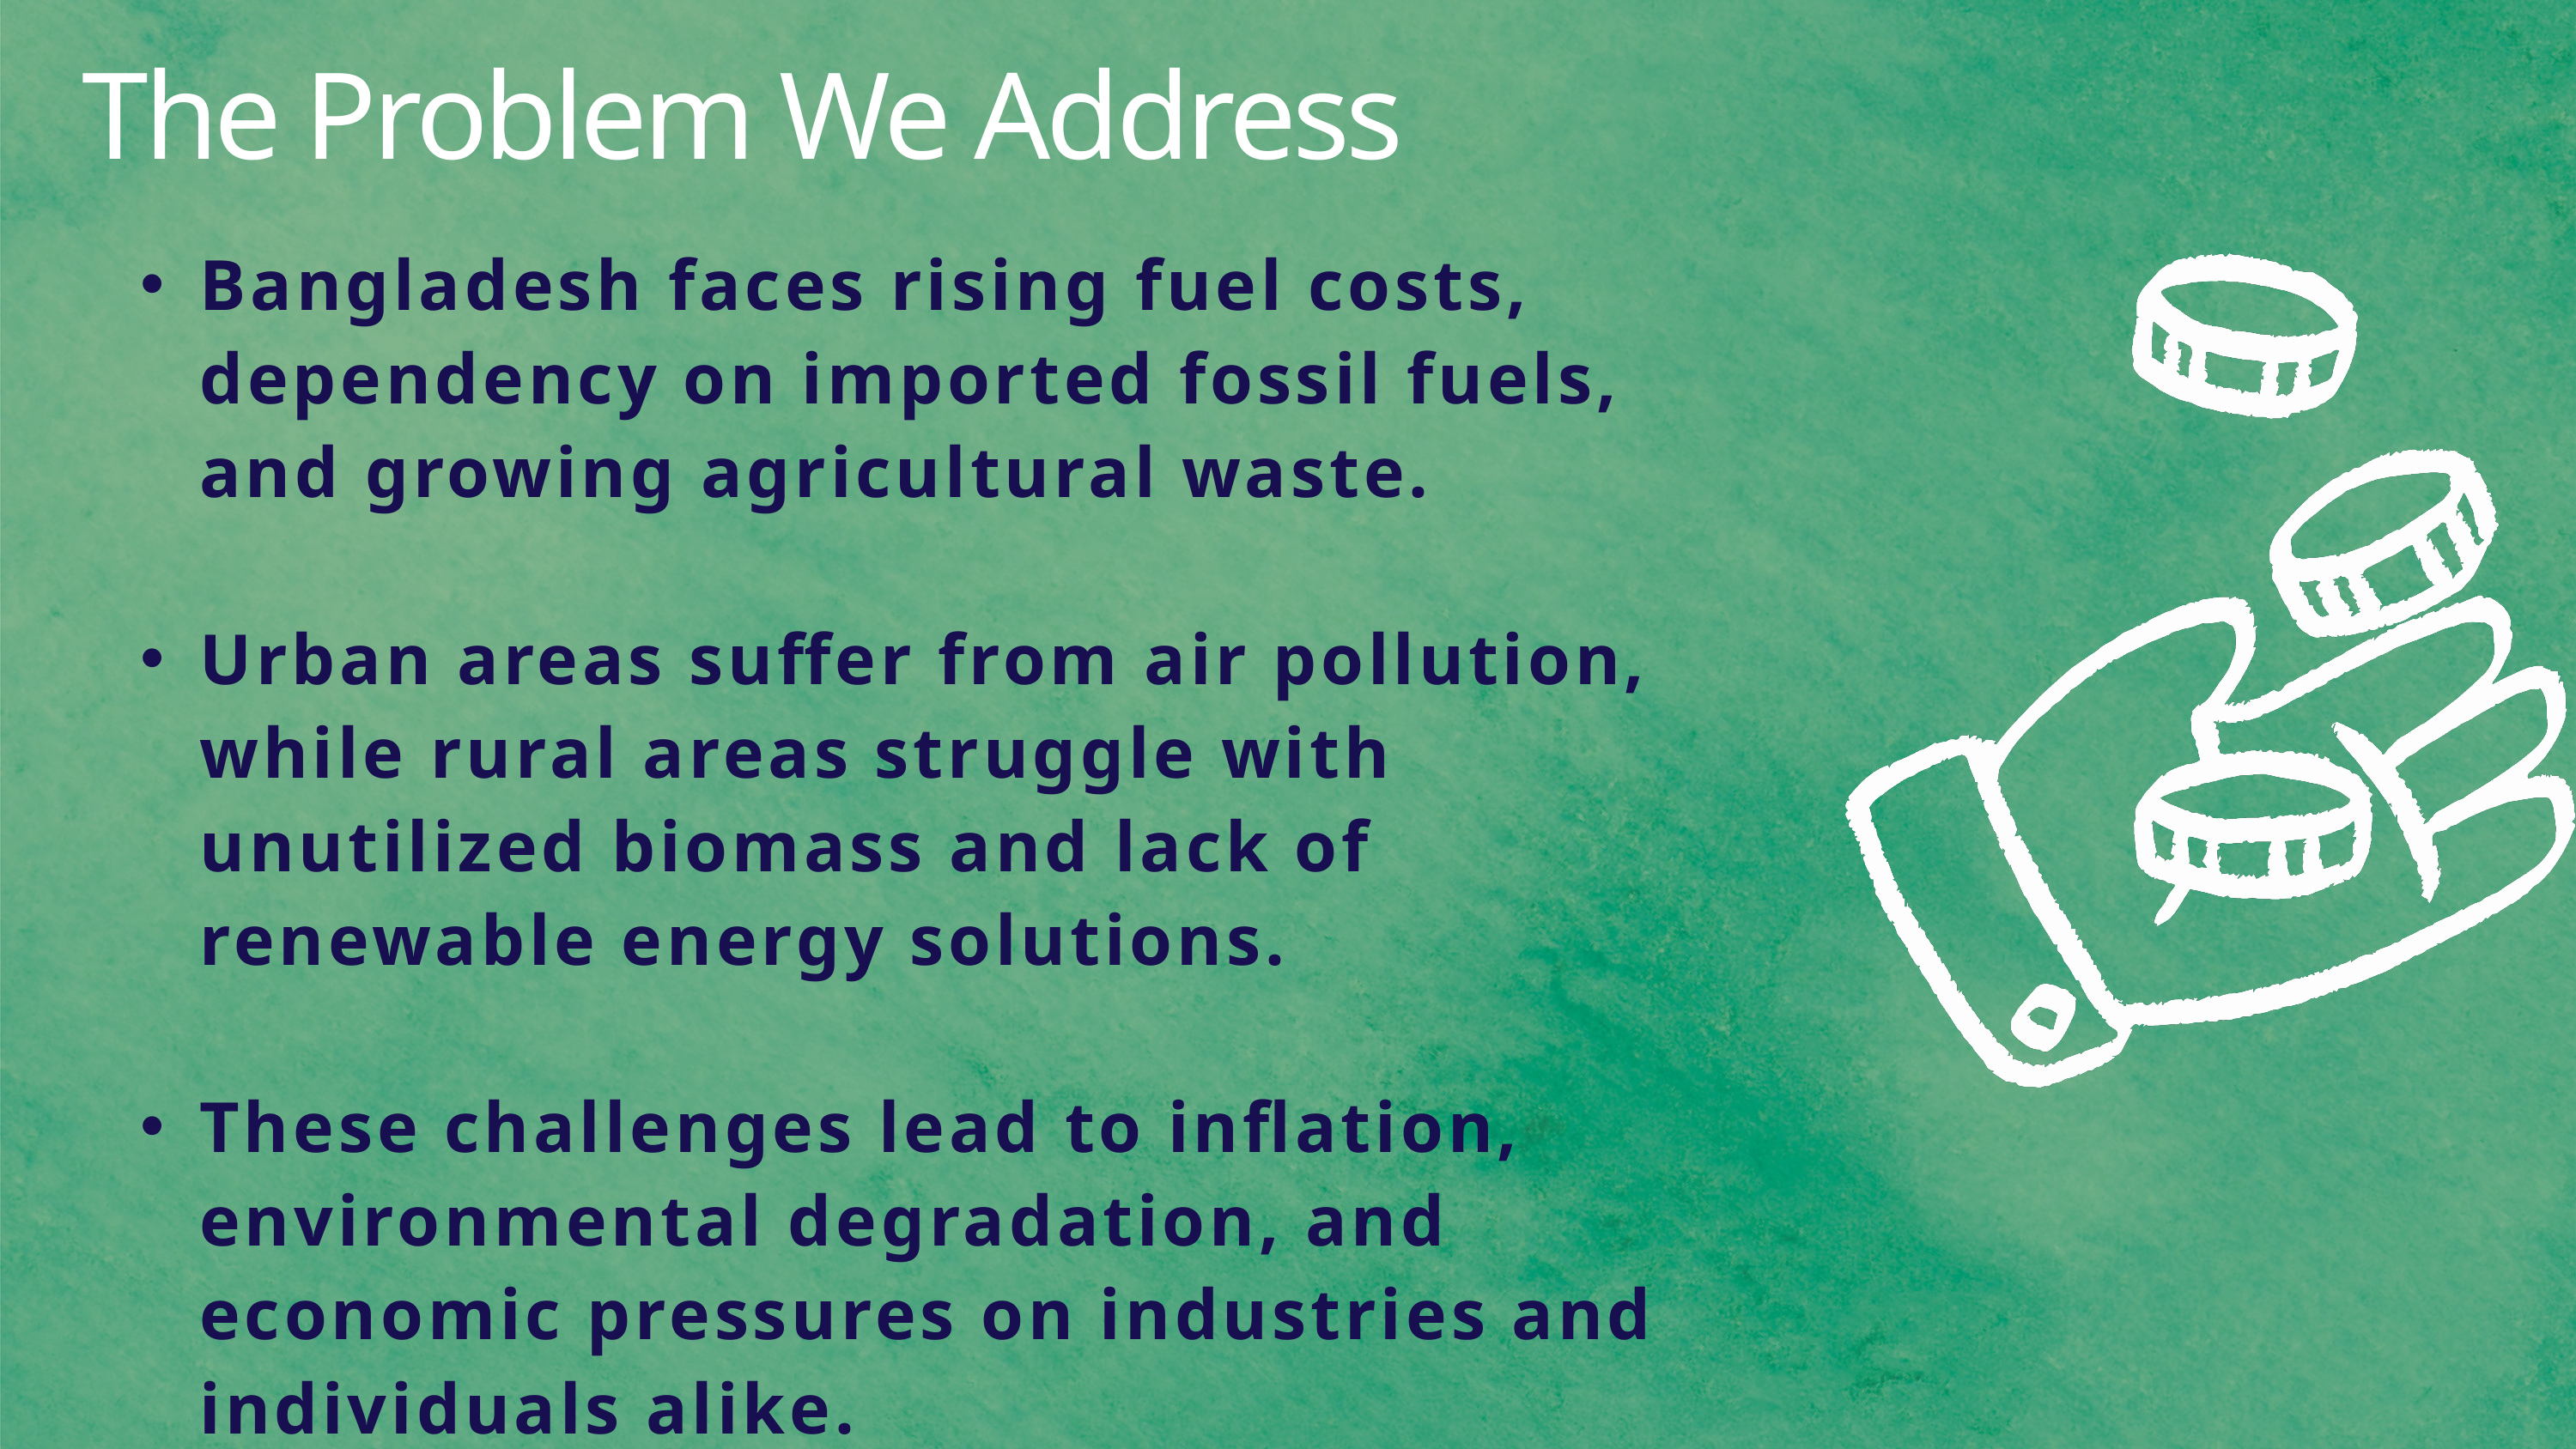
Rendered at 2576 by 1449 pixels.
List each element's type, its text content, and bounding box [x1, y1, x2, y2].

text_box [1844, 253, 2576, 1088]
text_box The Problem We Address [82, 47, 1499, 184]
text_box Bangladesh faces rising fuel costs, dependency on imported fossil fuels, and growing agricultural waste. Urban areas suffer from air pollution, while rural areas struggle with unutilized biomass and lack of renewable energy solutions. These challenges lead to inflation, environmental degradation, and economic pressures on industries and individuals alike. [82, 230, 1756, 1449]
text_box [0, 0, 2576, 1449]
